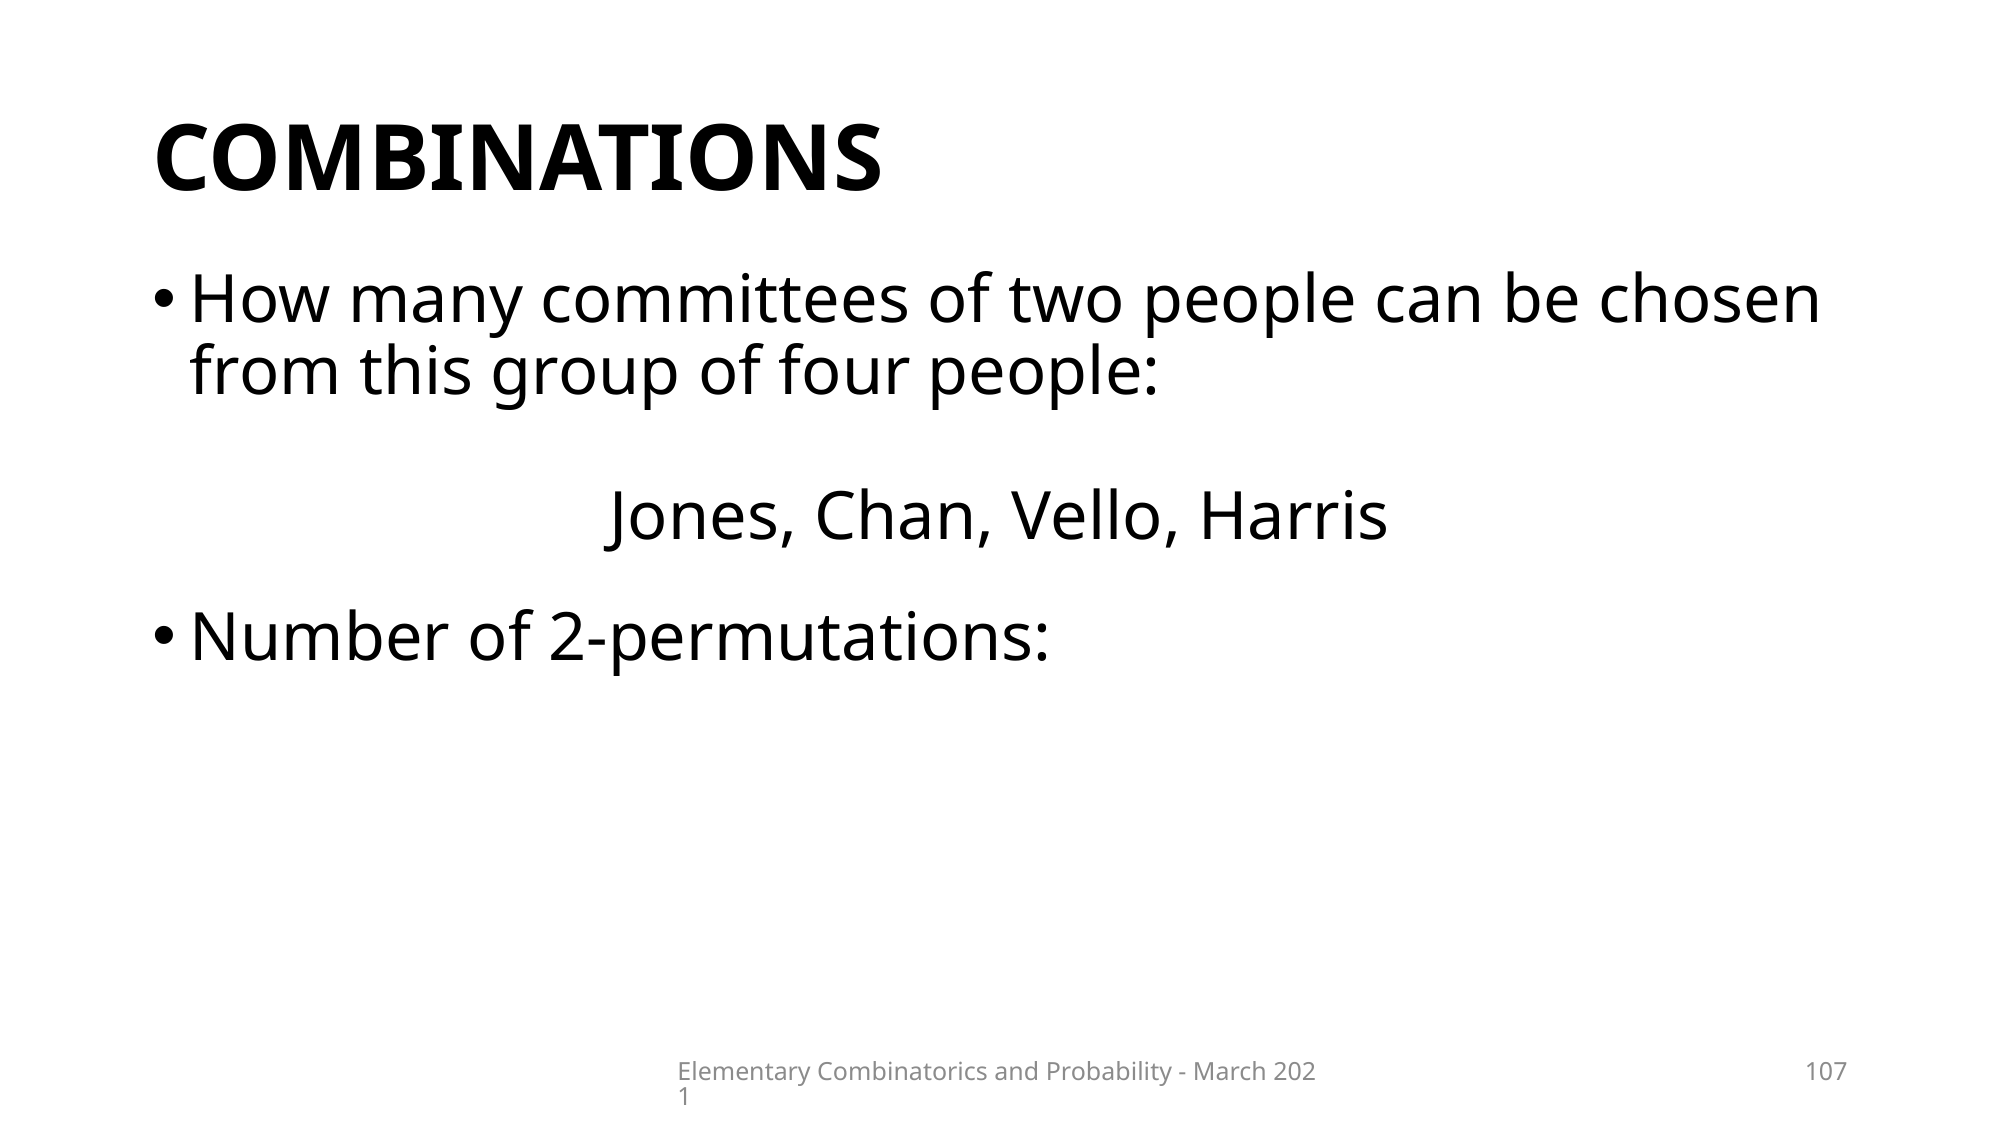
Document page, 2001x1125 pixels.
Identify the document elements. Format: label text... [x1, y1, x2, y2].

slide_number 107 [1412, 1042, 1863, 1103]
title combinations [137, 52, 1863, 270]
footer Elementary Combinatorics and Probability - March 2021 [662, 1042, 1338, 1103]
